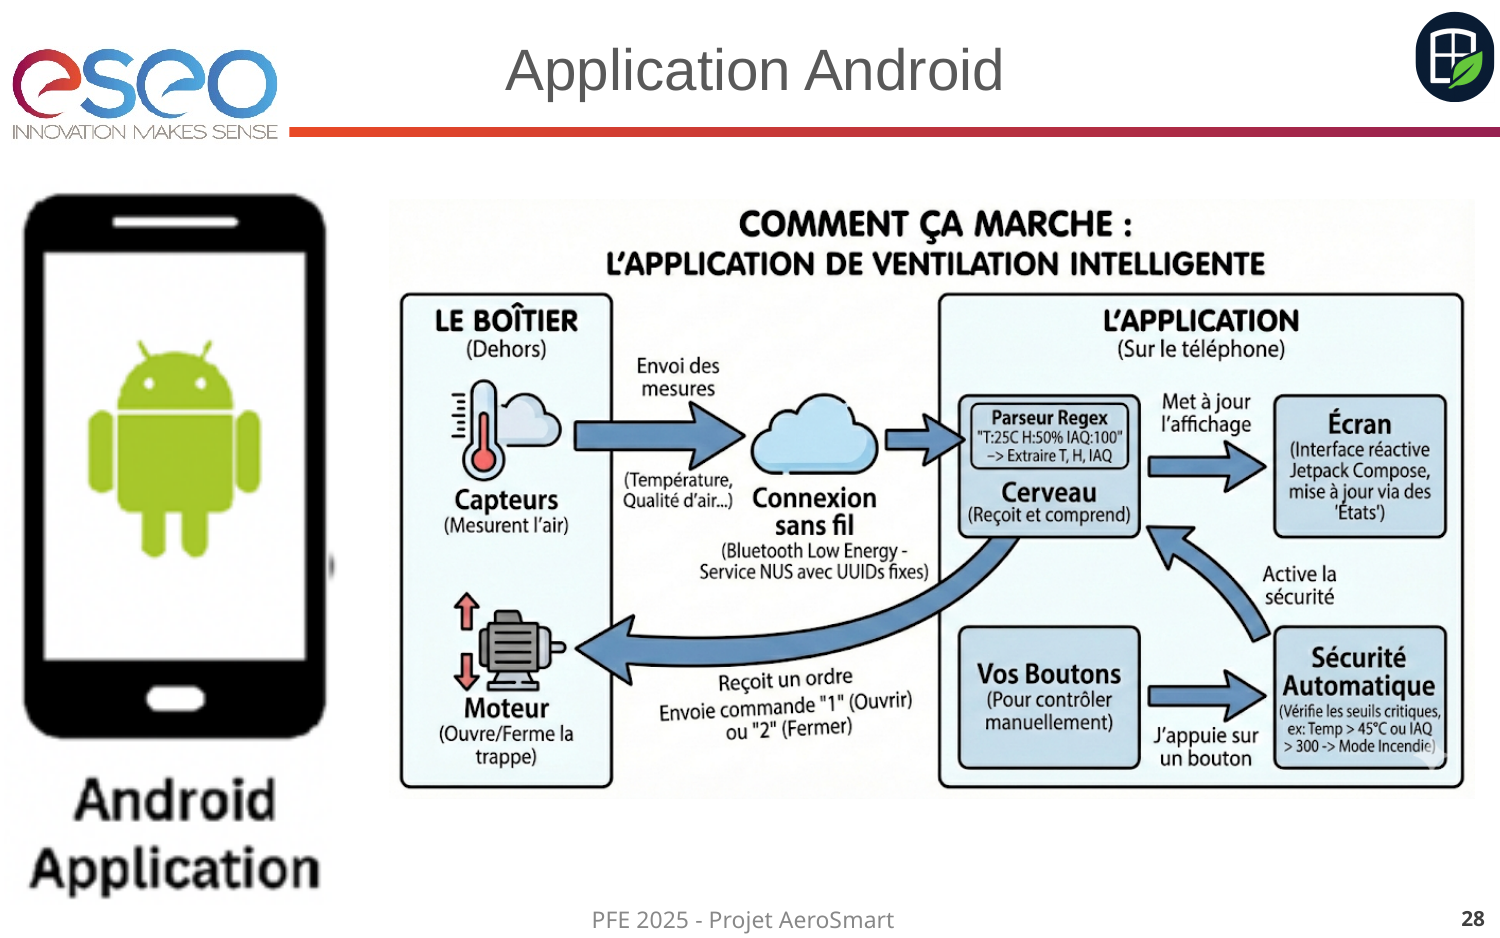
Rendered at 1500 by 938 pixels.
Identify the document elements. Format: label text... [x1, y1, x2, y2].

picture [1414, 11, 1495, 103]
slide_number ‹#› [1316, 901, 1500, 938]
picture [3, 46, 373, 911]
footer PFE 2025 - Projet AeroSmart [490, 901, 997, 937]
picture [388, 199, 1475, 799]
title Application Android [289, 7, 1223, 127]
